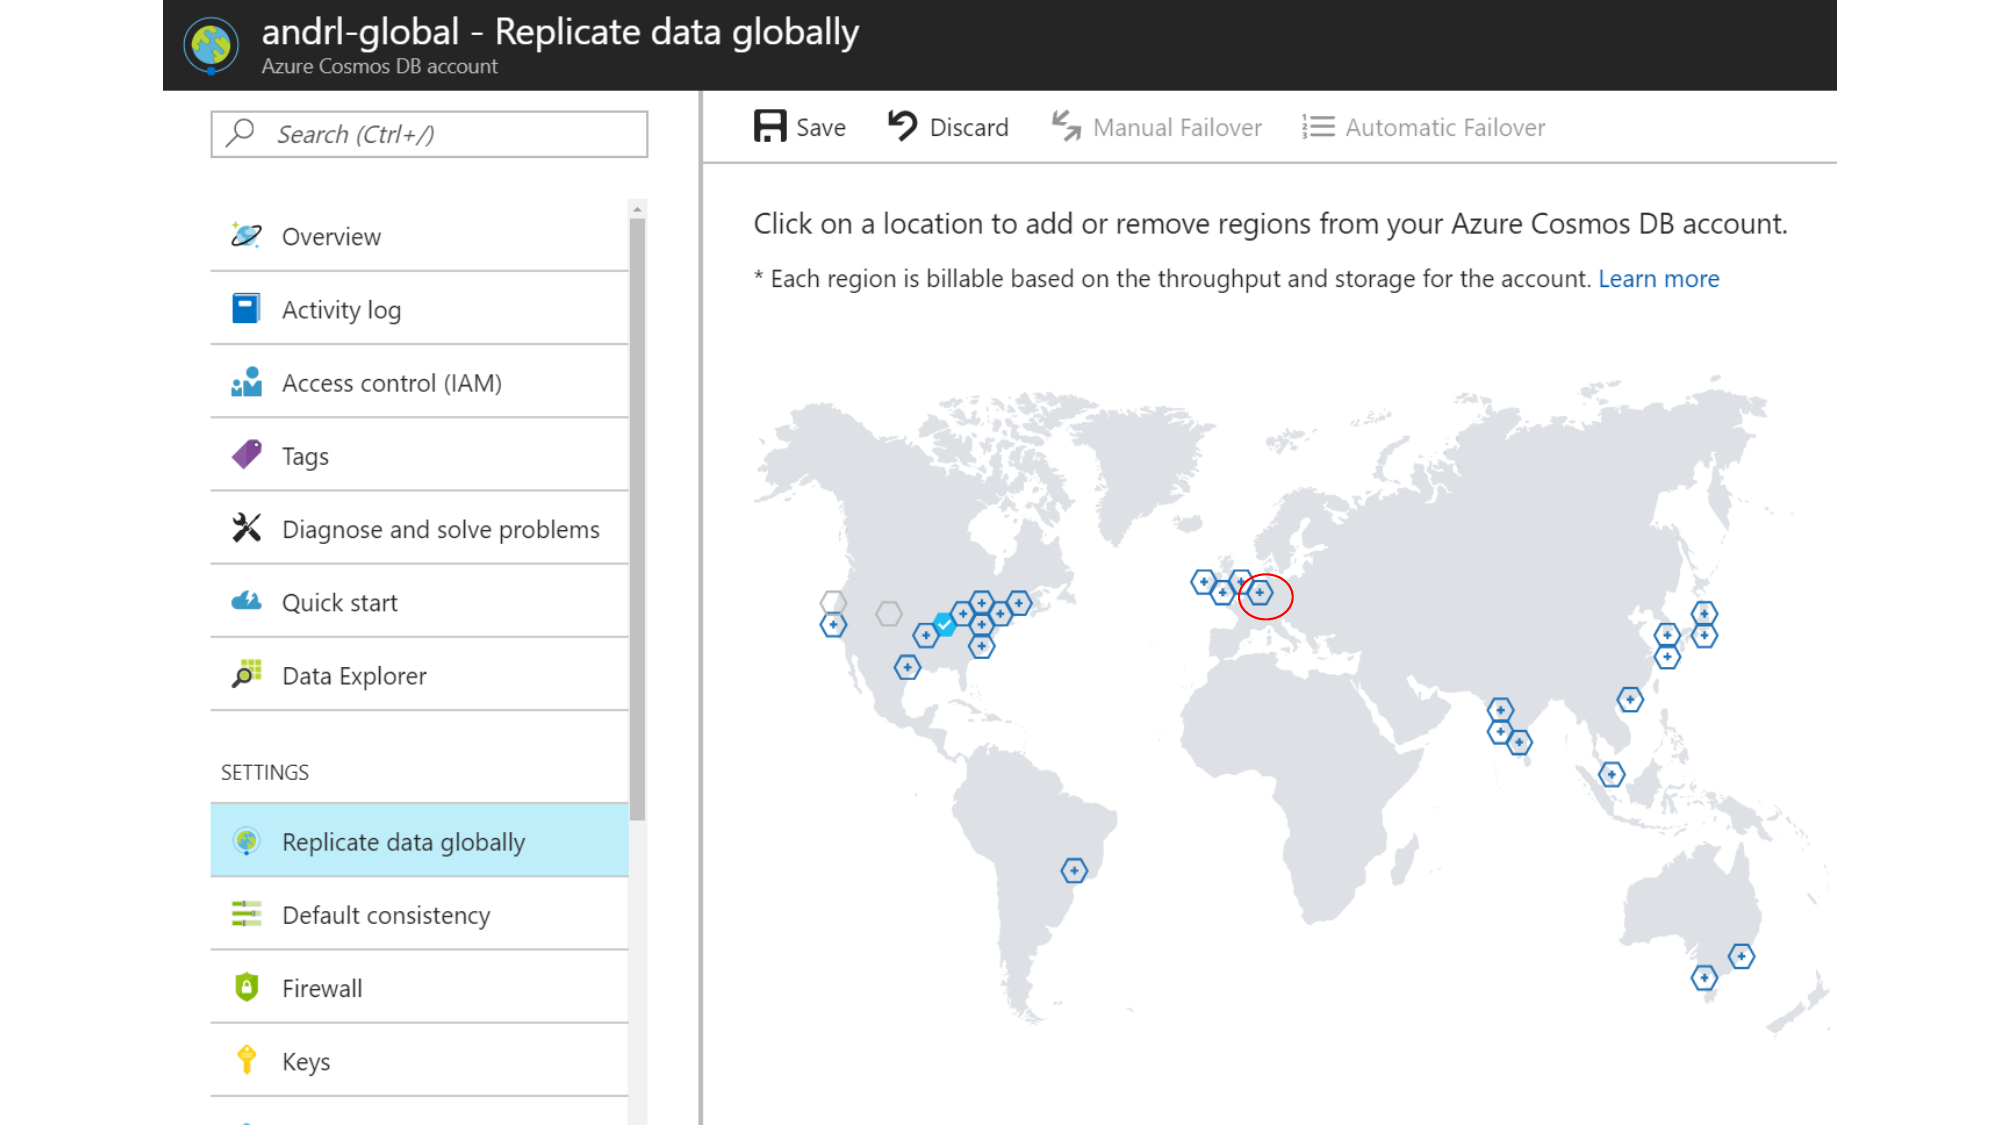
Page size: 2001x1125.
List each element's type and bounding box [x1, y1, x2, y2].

picture [163, 0, 1837, 1125]
